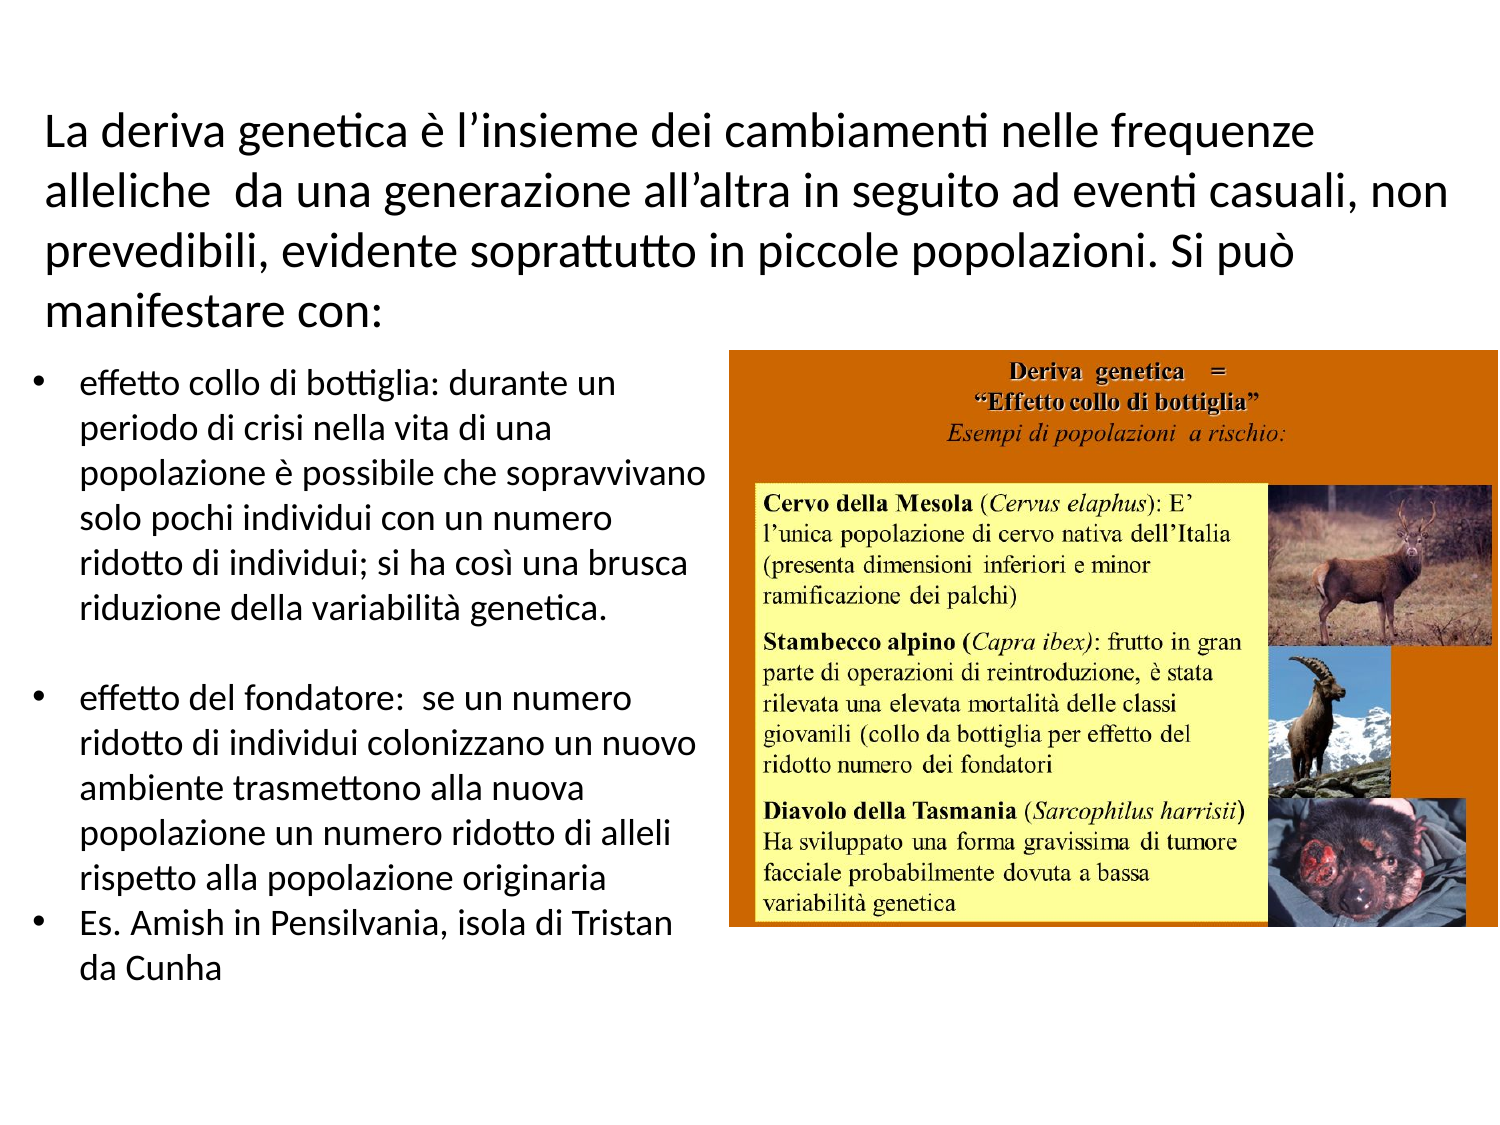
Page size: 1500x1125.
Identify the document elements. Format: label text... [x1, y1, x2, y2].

text_box effetto collo di bottiglia: durante un periodo di crisi nella vita di una popolazione è possibile che sopravvivano solo pochi individui con un numero ridotto di individui; si ha così una brusca riduzione della variabilità genetica. effetto del fondatore: se un numero ridotto di individui colonizzano un nuovo ambiente trasmettono alla nuova popolazione un numero ridotto di alleli rispetto alla popolazione originaria Es. Amish in Pensilvania, isola di Tristan da Cunha [17, 350, 730, 1041]
picture [729, 350, 1499, 927]
list La deriva genetica è l’insieme dei cambiamenti nelle frequenze alleliche da una generazione all’altra in seguito ad eventi casuali, non prevedibili, evidente soprattutto in piccole popolazioni. Si può manifestare con: [29, 90, 1500, 338]
